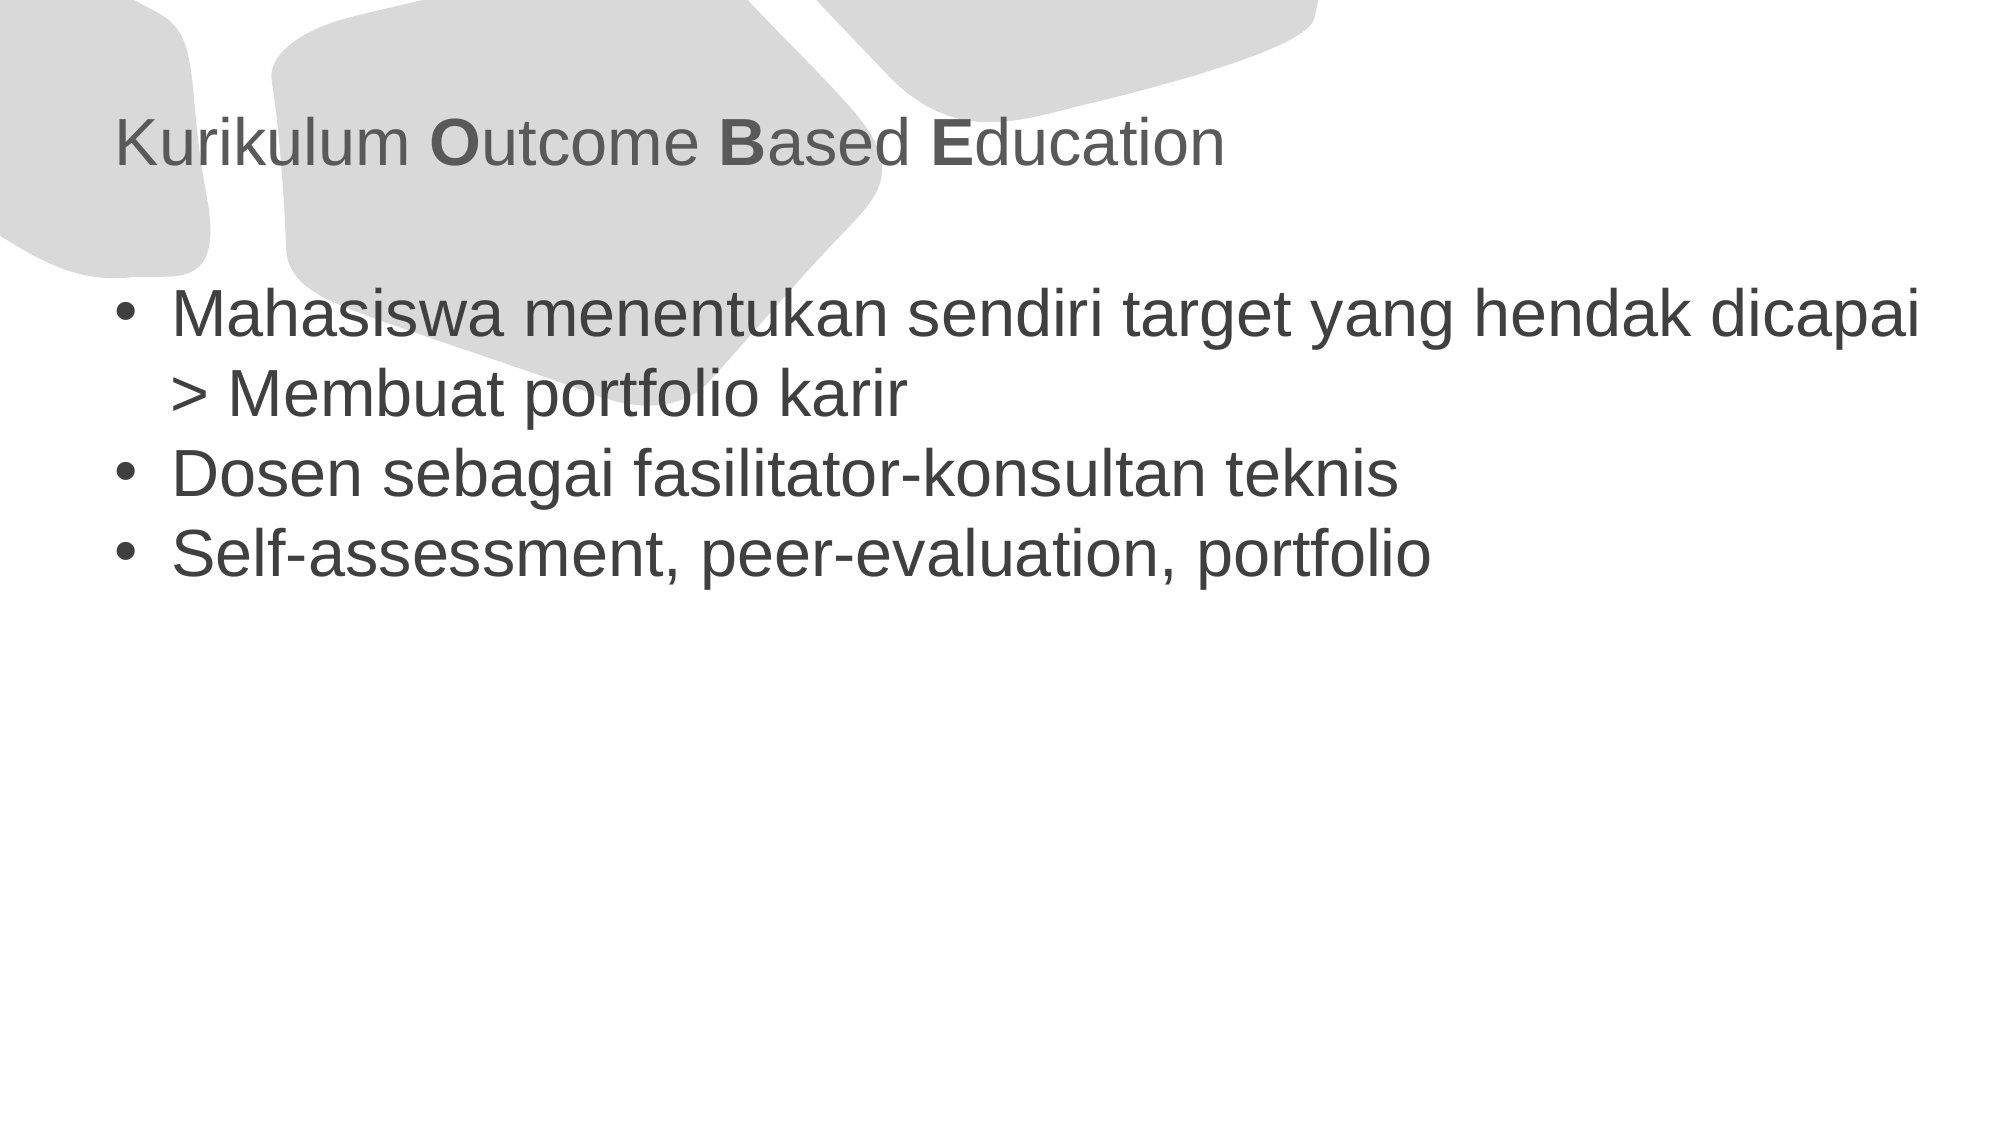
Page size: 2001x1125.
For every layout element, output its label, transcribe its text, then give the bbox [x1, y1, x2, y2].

list Mahasiswa menentukan sendiri target yang hendak dicapai > Membuat portfolio karir Dosen sebagai fasilitator-konsultan teknis Self-assessment, peer-evaluation, portfolio [99, 262, 1978, 1005]
title Kurikulum Outcome Based Education [99, 45, 1900, 233]
